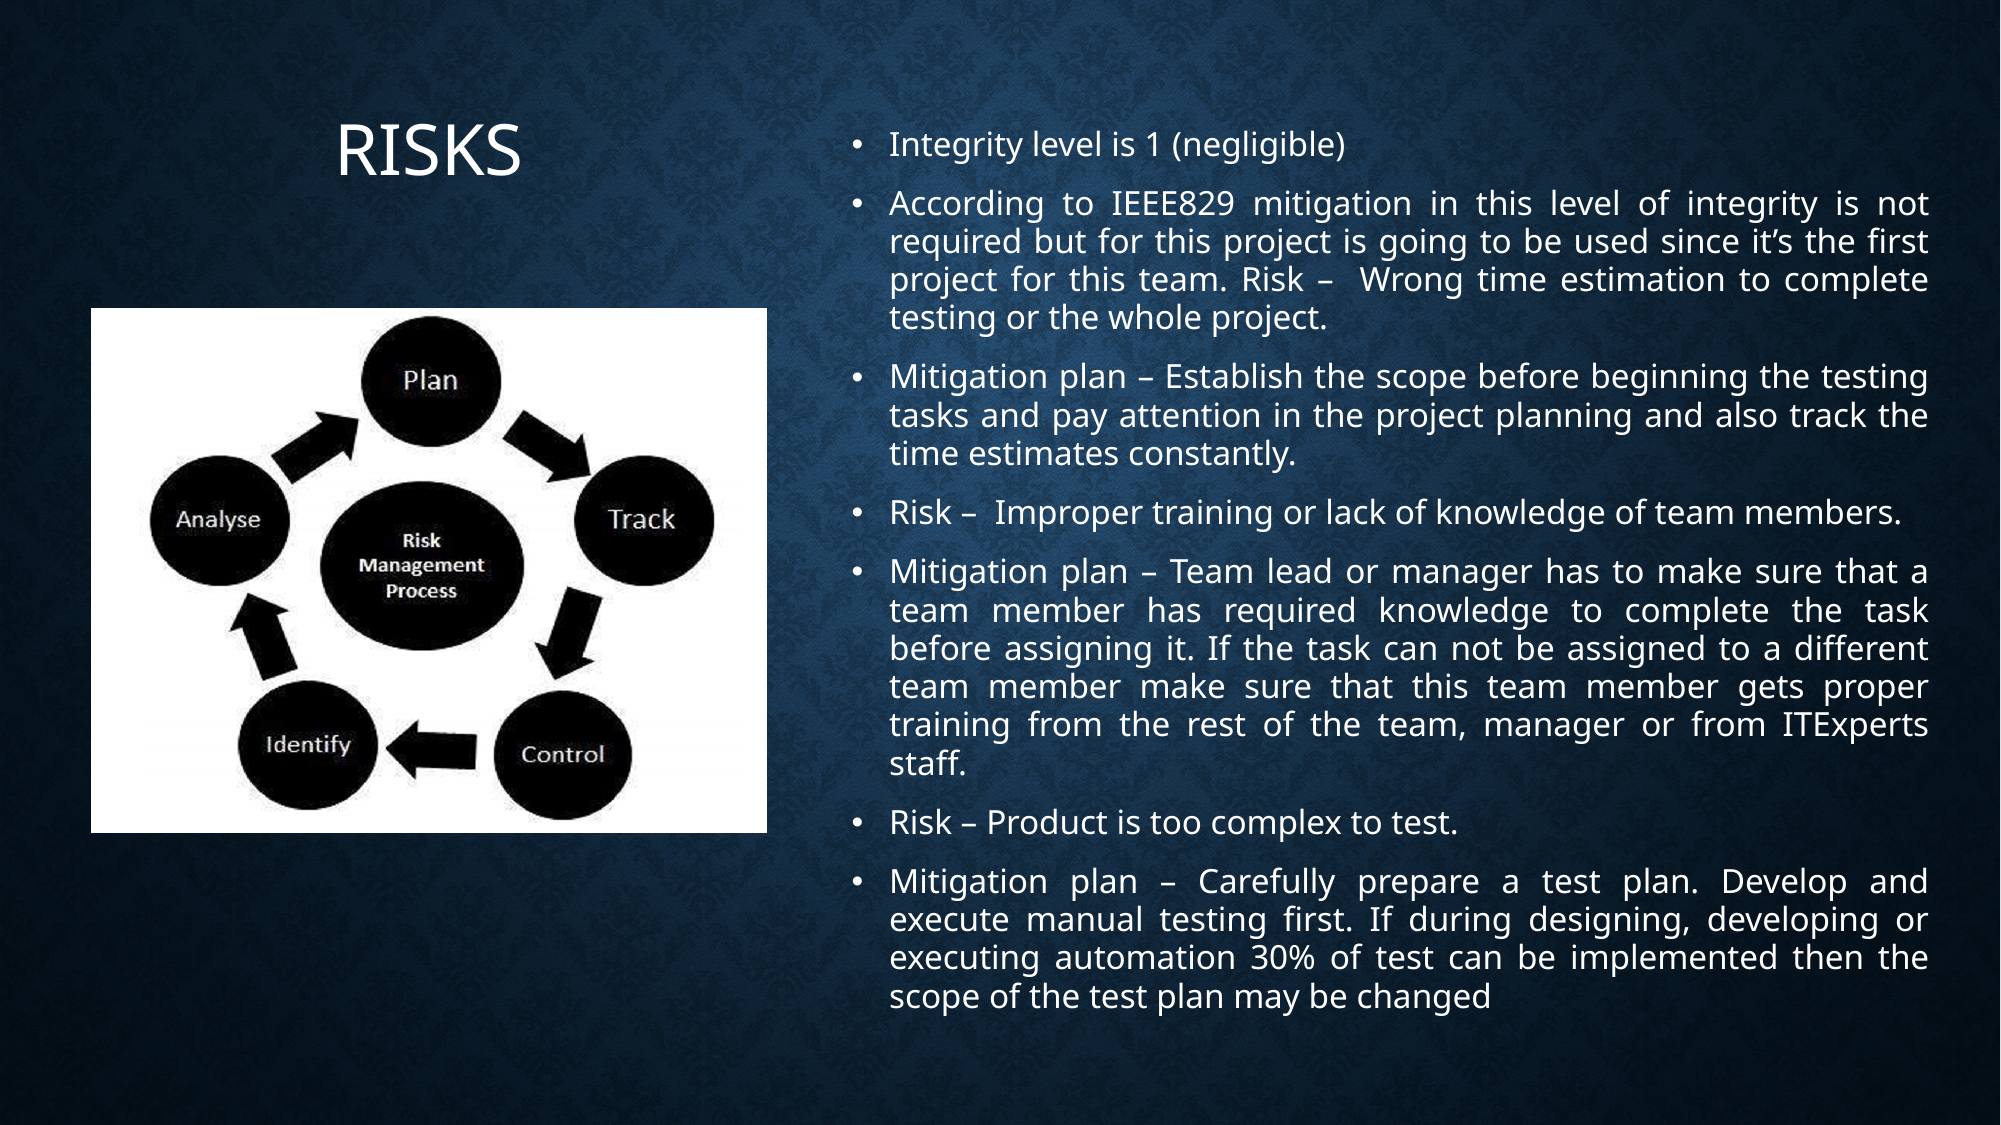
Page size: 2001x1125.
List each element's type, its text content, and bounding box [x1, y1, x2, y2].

list Integrity level is 1 (negligible) According to IEEE829 mitigation in this level of integrity is not required but for this project is going to be used since it’s the first project for this team. Risk – Wrong time estimation to complete testing or the whole project. Mitigation plan – Establish the scope before beginning the testing tasks and pay attention in the project planning and also track the time estimates constantly. Risk – Improper training or lack of knowledge of team members. Mitigation plan – Team lead or manager has to make sure that a team member has required knowledge to complete the task before assigning it. If the task can not be assigned to a different team member make sure that this team member gets proper training from the rest of the team, manager or from ITExperts staff. Risk – Product is too complex to test. Mitigation plan – Carefully prepare a test plan. Develop and execute manual testing first. If during designing, developing or executing automation 30% of test can be implemented then the scope of the test plan may be changed [843, 30, 1940, 1111]
picture [0, 0, 2001, 1125]
title RISKS [105, 43, 753, 262]
